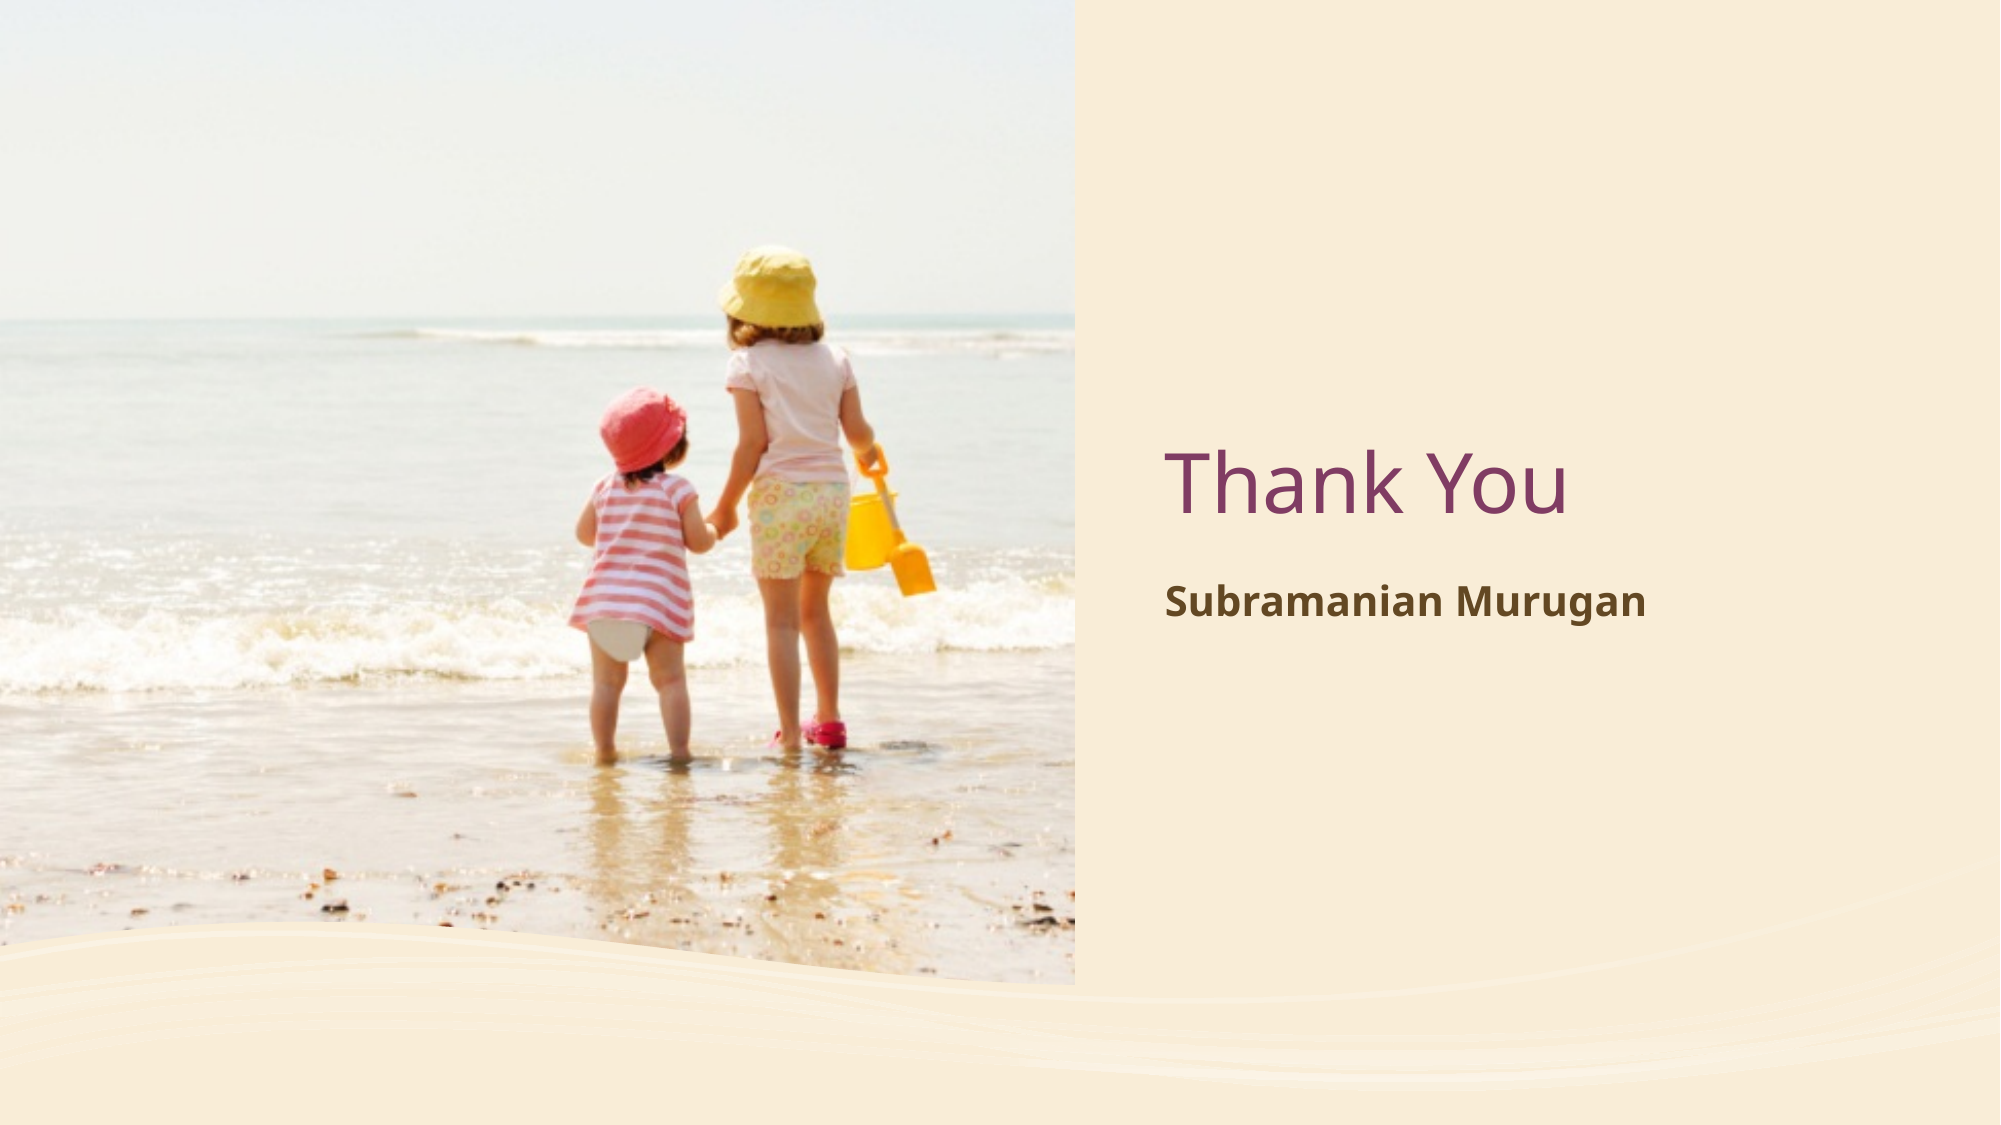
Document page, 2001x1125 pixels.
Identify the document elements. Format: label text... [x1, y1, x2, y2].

picture [0, 0, 1075, 985]
list Subramanian Murugan [1149, 562, 1900, 950]
title Thank You [1149, 87, 1900, 538]
